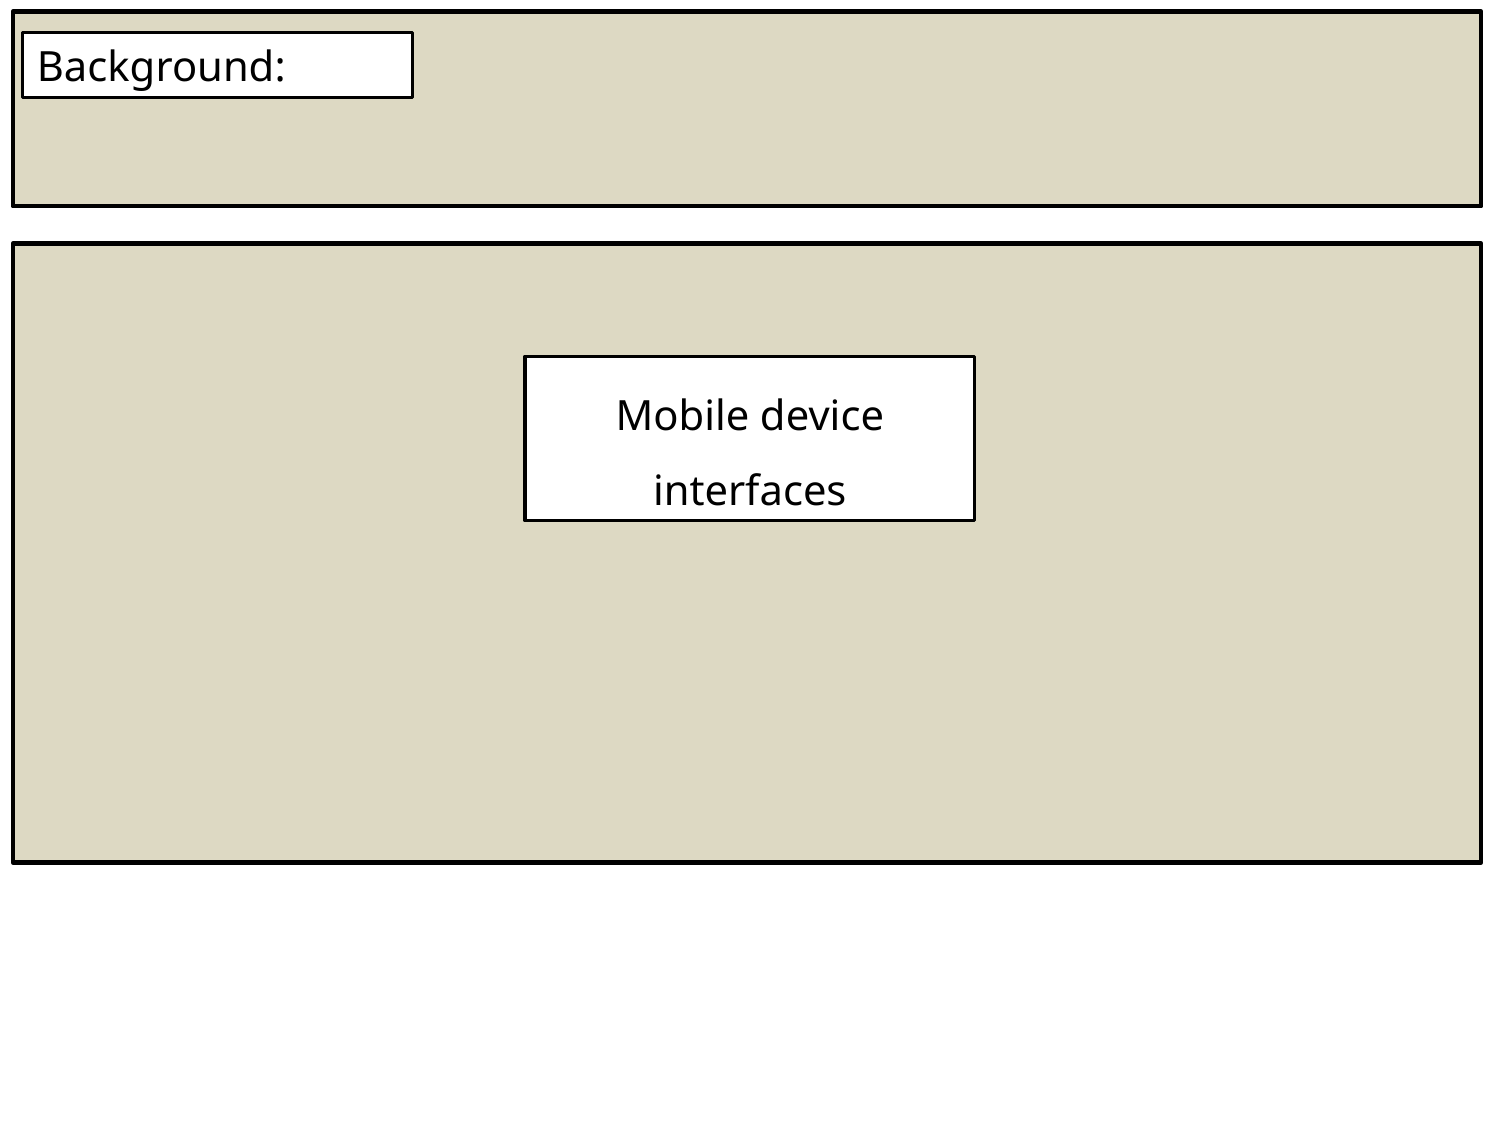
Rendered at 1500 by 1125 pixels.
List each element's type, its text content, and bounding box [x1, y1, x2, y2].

text_box Mobile device interfaces [524, 356, 975, 521]
text_box [11, 10, 1483, 208]
text_box Background: [22, 32, 413, 98]
text_box [11, 242, 1483, 865]
